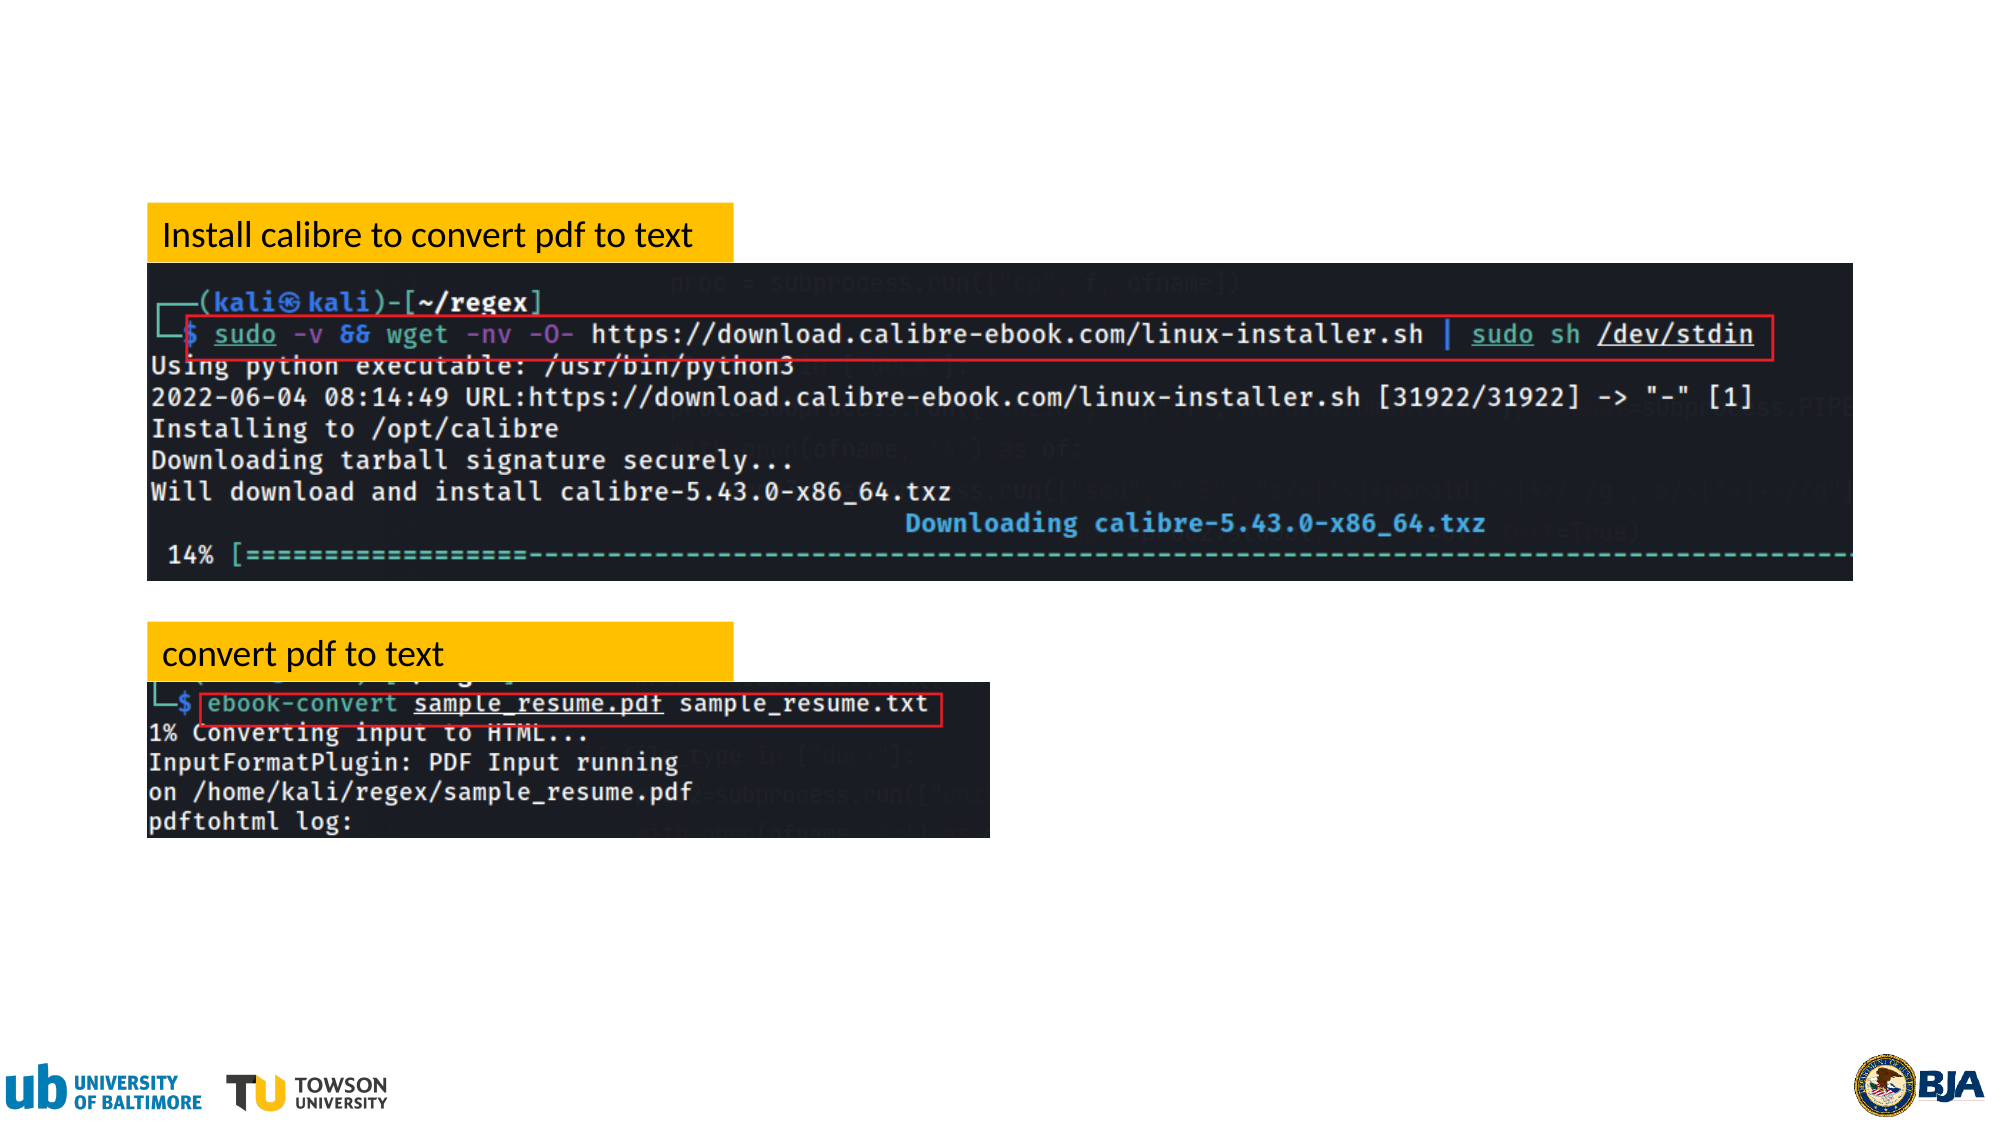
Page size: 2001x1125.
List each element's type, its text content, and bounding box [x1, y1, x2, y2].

text_box Install calibre to convert pdf to text [147, 202, 734, 263]
picture [147, 263, 1853, 581]
picture [0, 1031, 407, 1125]
text_box convert pdf to text [147, 621, 734, 682]
picture [1854, 1054, 1986, 1117]
picture [147, 682, 990, 838]
